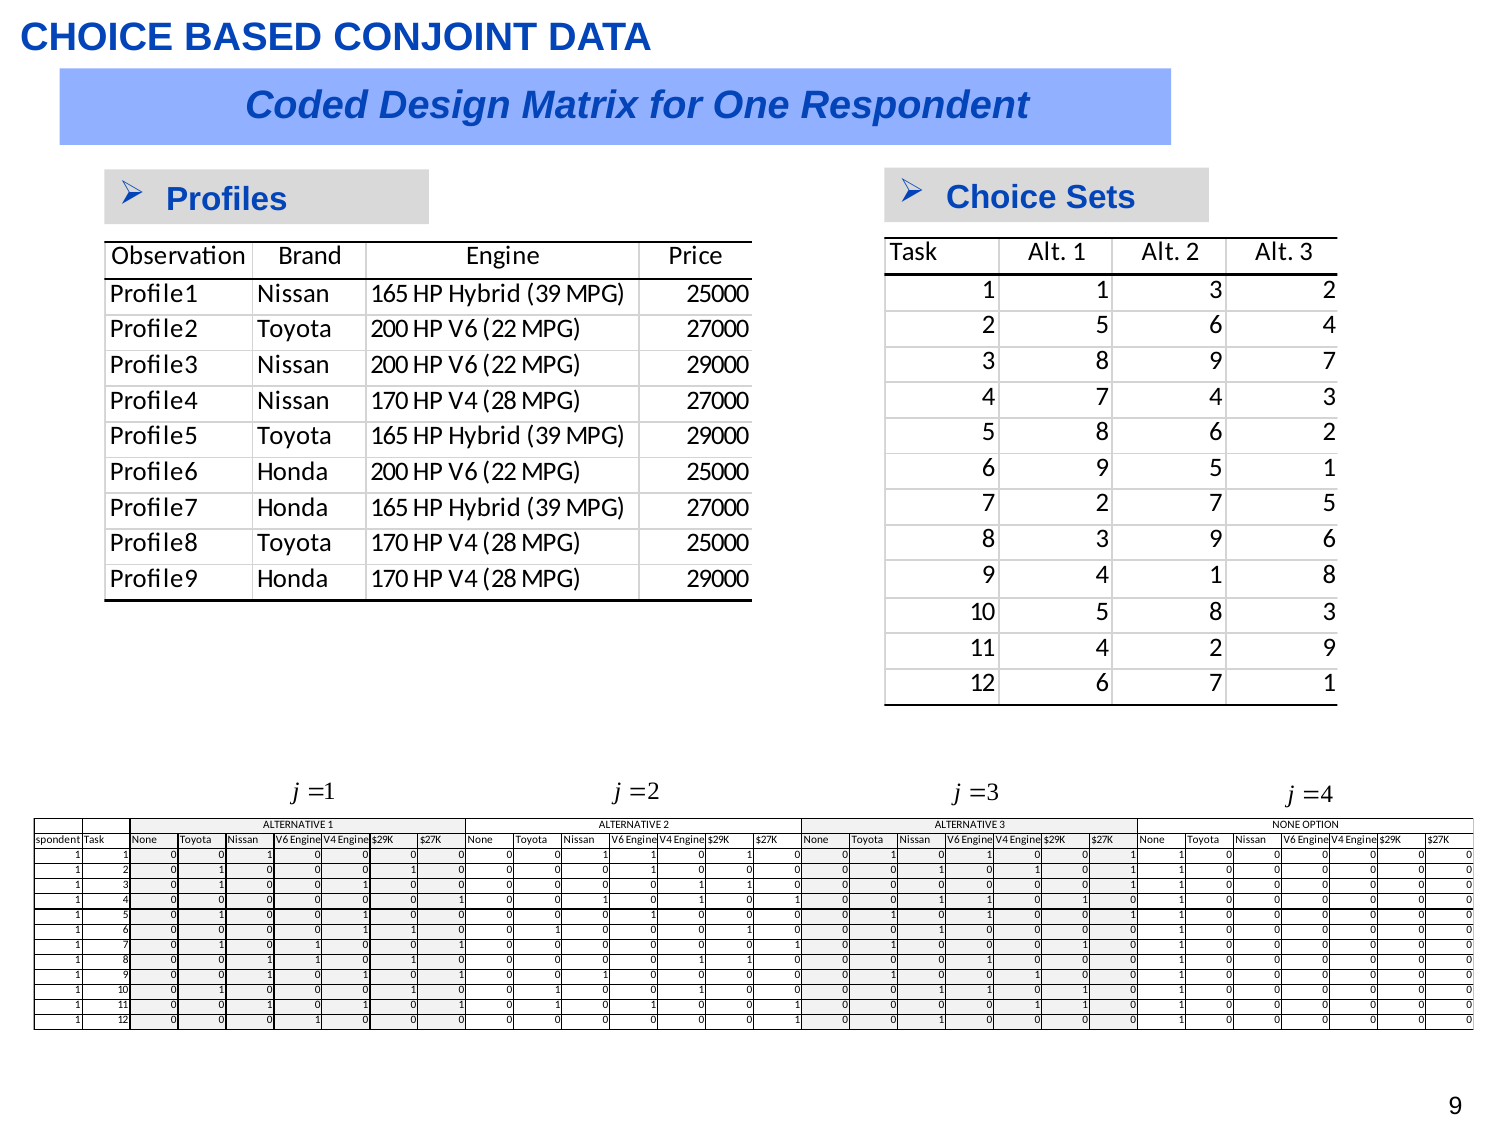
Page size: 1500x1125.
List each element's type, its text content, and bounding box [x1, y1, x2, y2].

picture [104, 240, 754, 604]
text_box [945, 777, 1003, 812]
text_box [284, 775, 339, 810]
text_box [59, 68, 1172, 145]
text_box Profiles [104, 169, 429, 225]
picture [33, 817, 1475, 1031]
text_box Choice Sets [884, 167, 1209, 223]
picture [884, 237, 1338, 708]
title CHOICE BASED CONJOINT DATA [19, 10, 1463, 59]
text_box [1278, 779, 1338, 814]
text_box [605, 775, 665, 810]
slide_number 8 [1149, 1089, 1463, 1121]
text_box Coded Design Matrix for One Respondent [104, 78, 1171, 127]
